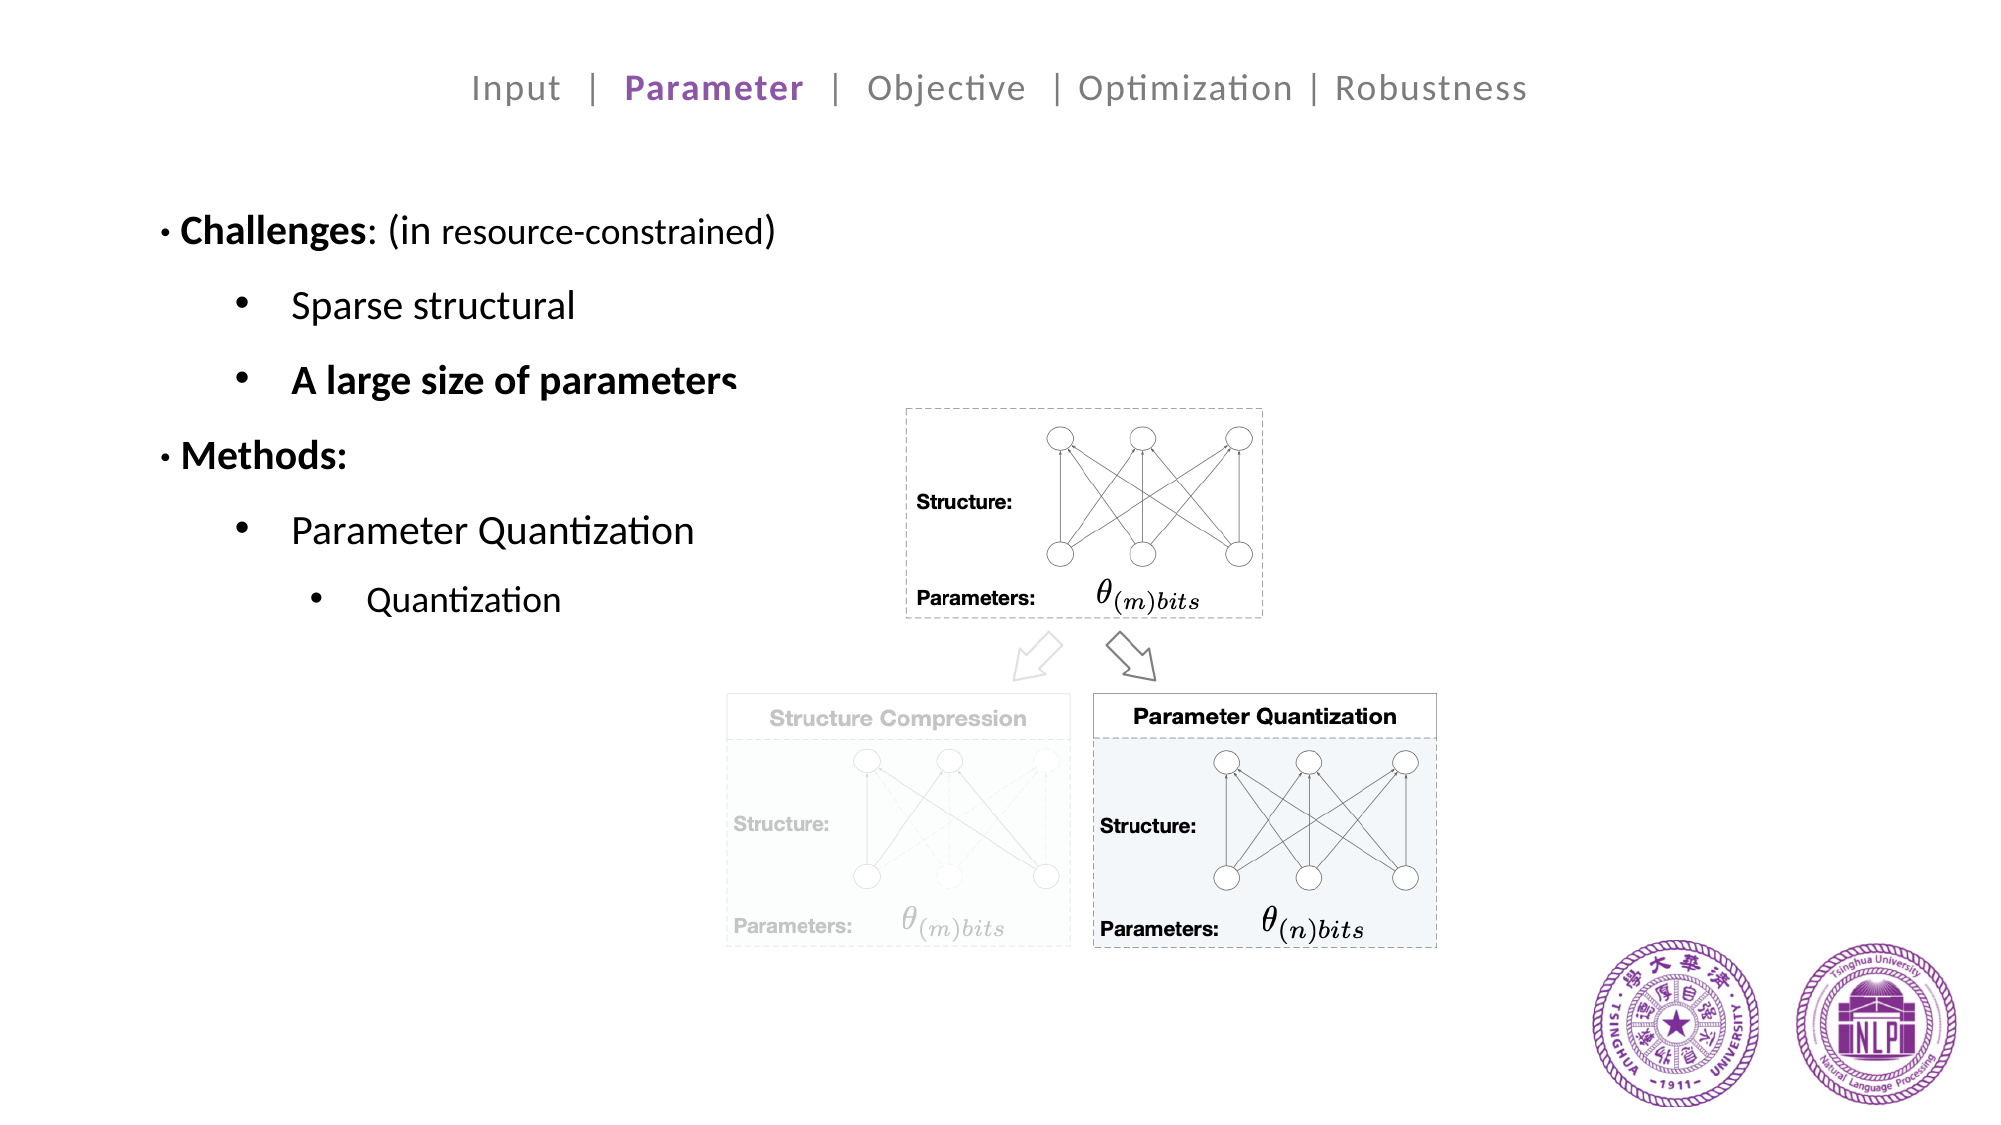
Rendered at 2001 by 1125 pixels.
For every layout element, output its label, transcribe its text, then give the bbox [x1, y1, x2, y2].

text_box Input | Parameter | Objective | Optimization | Robustness [18, 55, 1982, 116]
text_box · Challenges: (in resource-constrained) Sparse structural A large size of parameters · Methods: Parameter Quantization Quantization [145, 170, 1324, 853]
picture [712, 389, 1455, 955]
picture [1558, 926, 1981, 1116]
